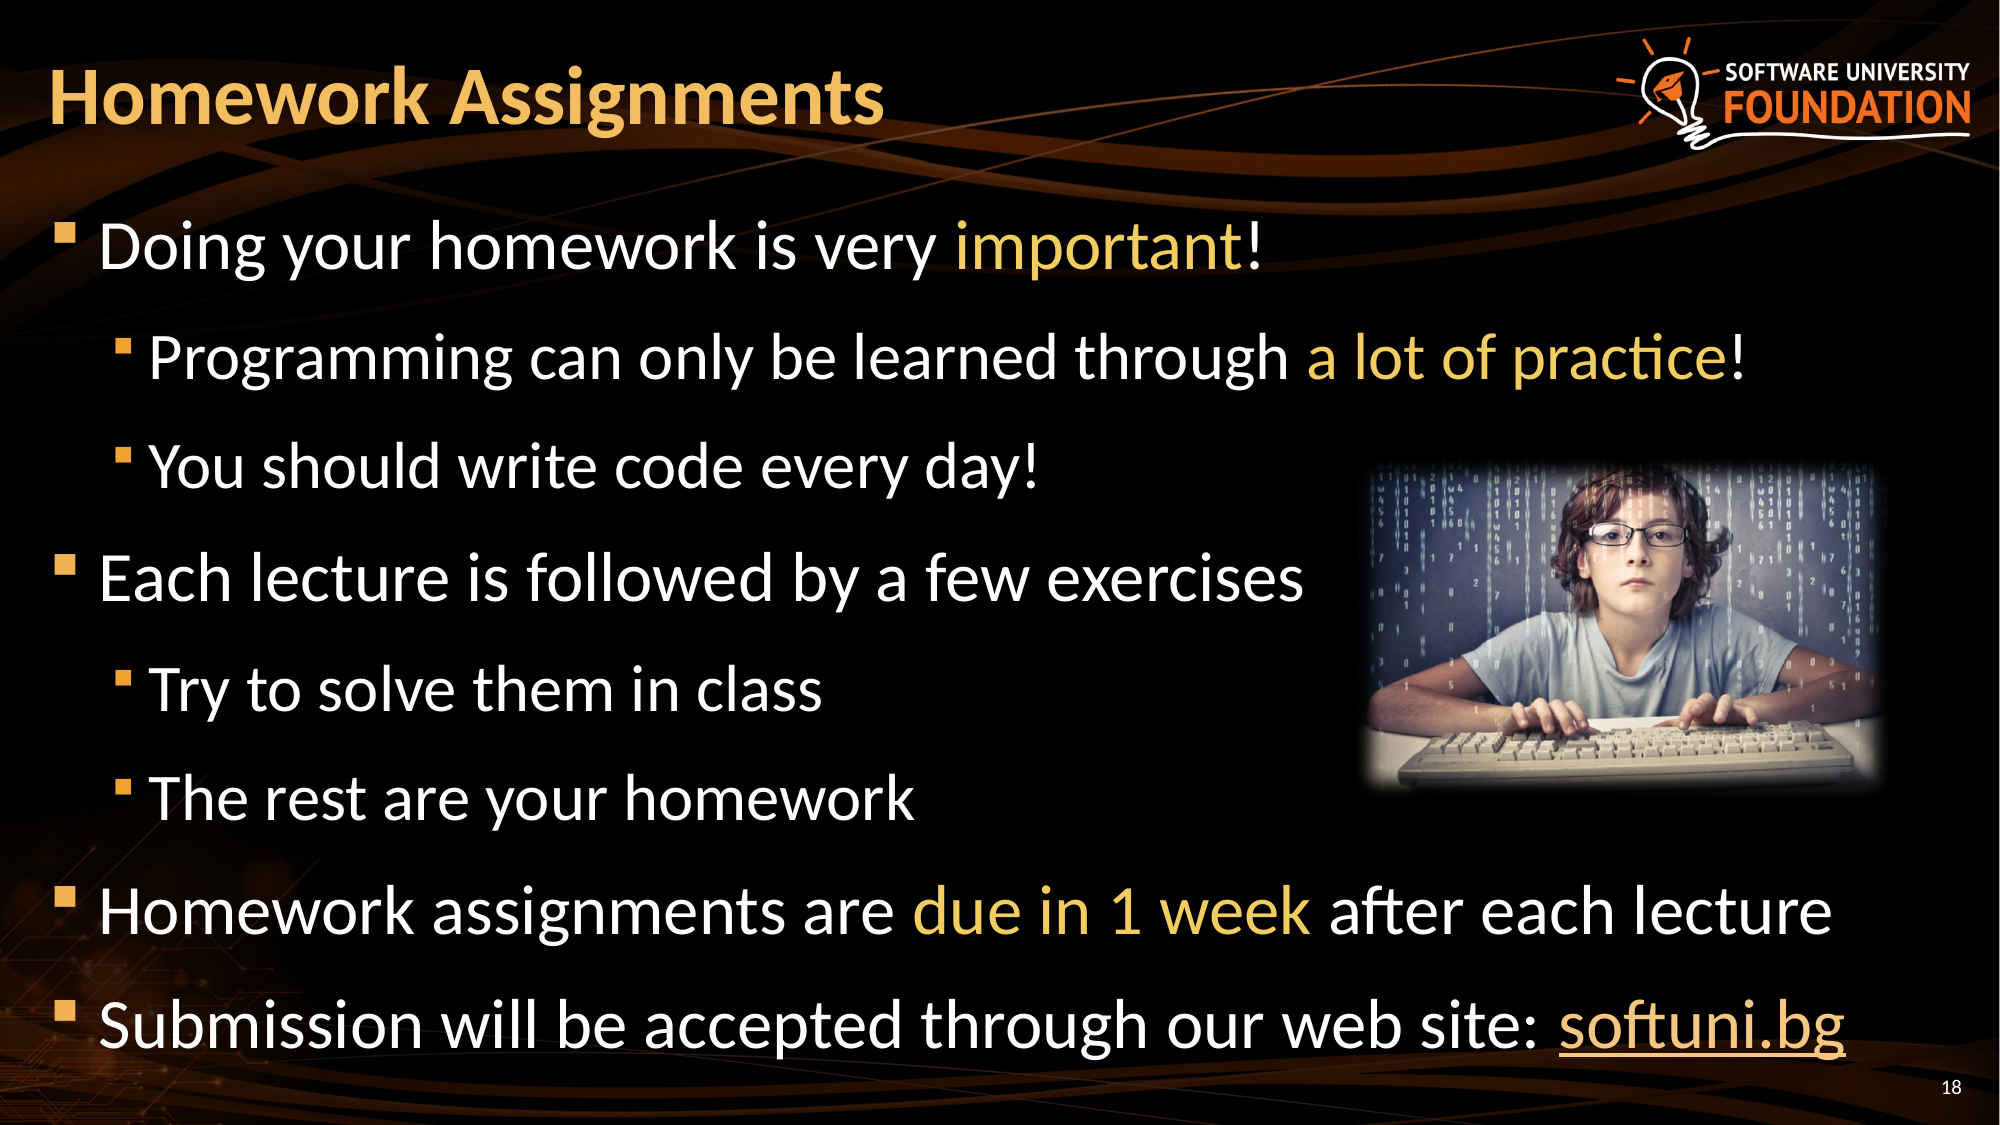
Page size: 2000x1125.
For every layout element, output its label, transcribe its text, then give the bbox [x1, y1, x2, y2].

title Homework Assignments [30, 6, 1602, 189]
list Doing your homework is very important! Programming can only be learned through a lot of practice! You should write code every day! Each lecture is followed by a few exercises Try to solve them in class The rest are your homework Homework assignments are due in 1 week after each lecture Submission will be accepted through our web site: softuni.bg [31, 188, 1968, 1103]
picture [0, 0, 2000, 1125]
